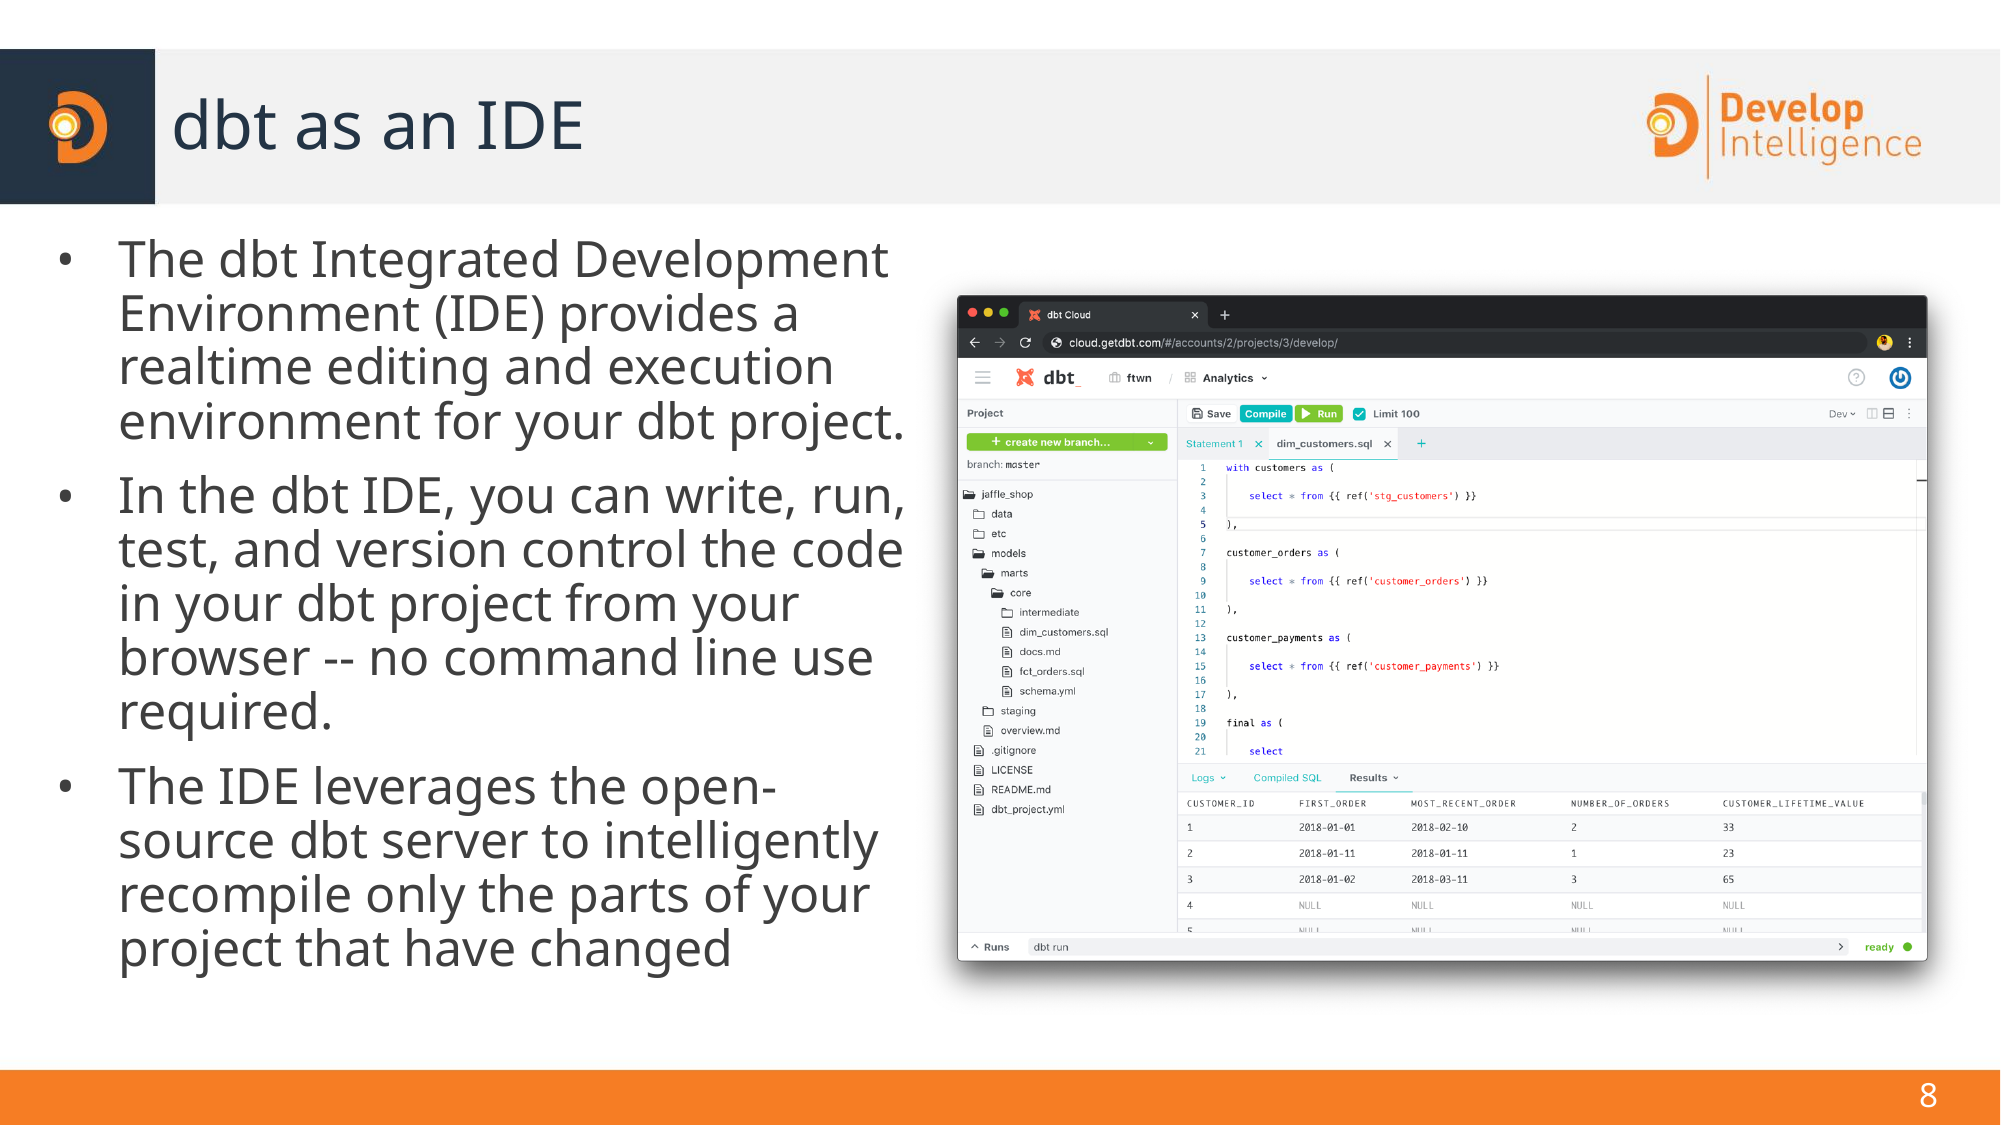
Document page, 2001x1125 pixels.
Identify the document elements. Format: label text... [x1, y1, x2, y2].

title dbt as an IDE [156, 53, 1999, 203]
slide_number 8 [1860, 1072, 1998, 1122]
picture [0, 0, 2001, 1125]
list The dbt Integrated Development Environment (IDE) provides a realtime editing and execution environment for your dbt project. In the dbt IDE, you can write, run, test, and version control the code in your dbt project from your browser -- no command line use required. The IDE leverages the open-source dbt server to intelligently recompile only the parts of your project that have changed [29, 226, 924, 994]
